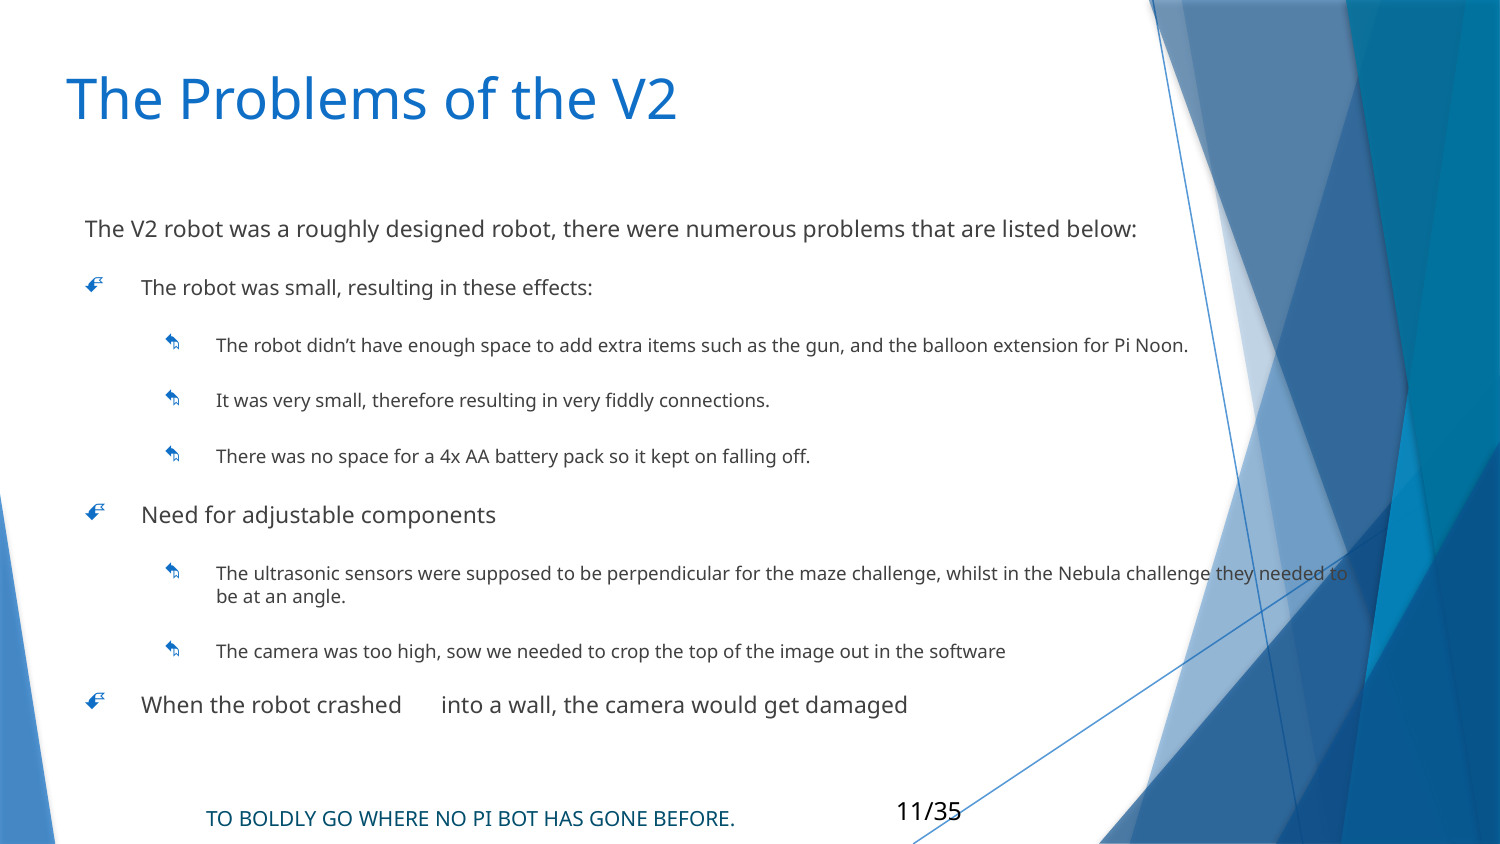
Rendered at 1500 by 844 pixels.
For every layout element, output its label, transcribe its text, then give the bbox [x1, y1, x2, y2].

list The V2 robot was a roughly designed robot, there were numerous problems that are listed below: The robot was small, resulting in these effects: The robot didn’t have enough space to add extra items such as the gun, and the balloon extension for Pi Noon. It was very small, therefore resulting in very fiddly connections. There was no space for a 4x AA battery pack so it kept on falling off. Need for adjustable components The ultrasonic sensors were supposed to be perpendicular for the maze challenge, whilst in the Nebula challenge they needed to be at an angle. The camera was too high, sow we needed to crop the top of the image out in the software When the robot crashed into a wall, the camera would get damaged [51, 199, 1369, 807]
footer TO BOLDLY GO WHERE NO PI BOT HAS GONE BEFORE. [83, 797, 859, 843]
slide_number 11/35 [862, 780, 978, 844]
title The Problems of the V2 [51, 48, 1449, 180]
